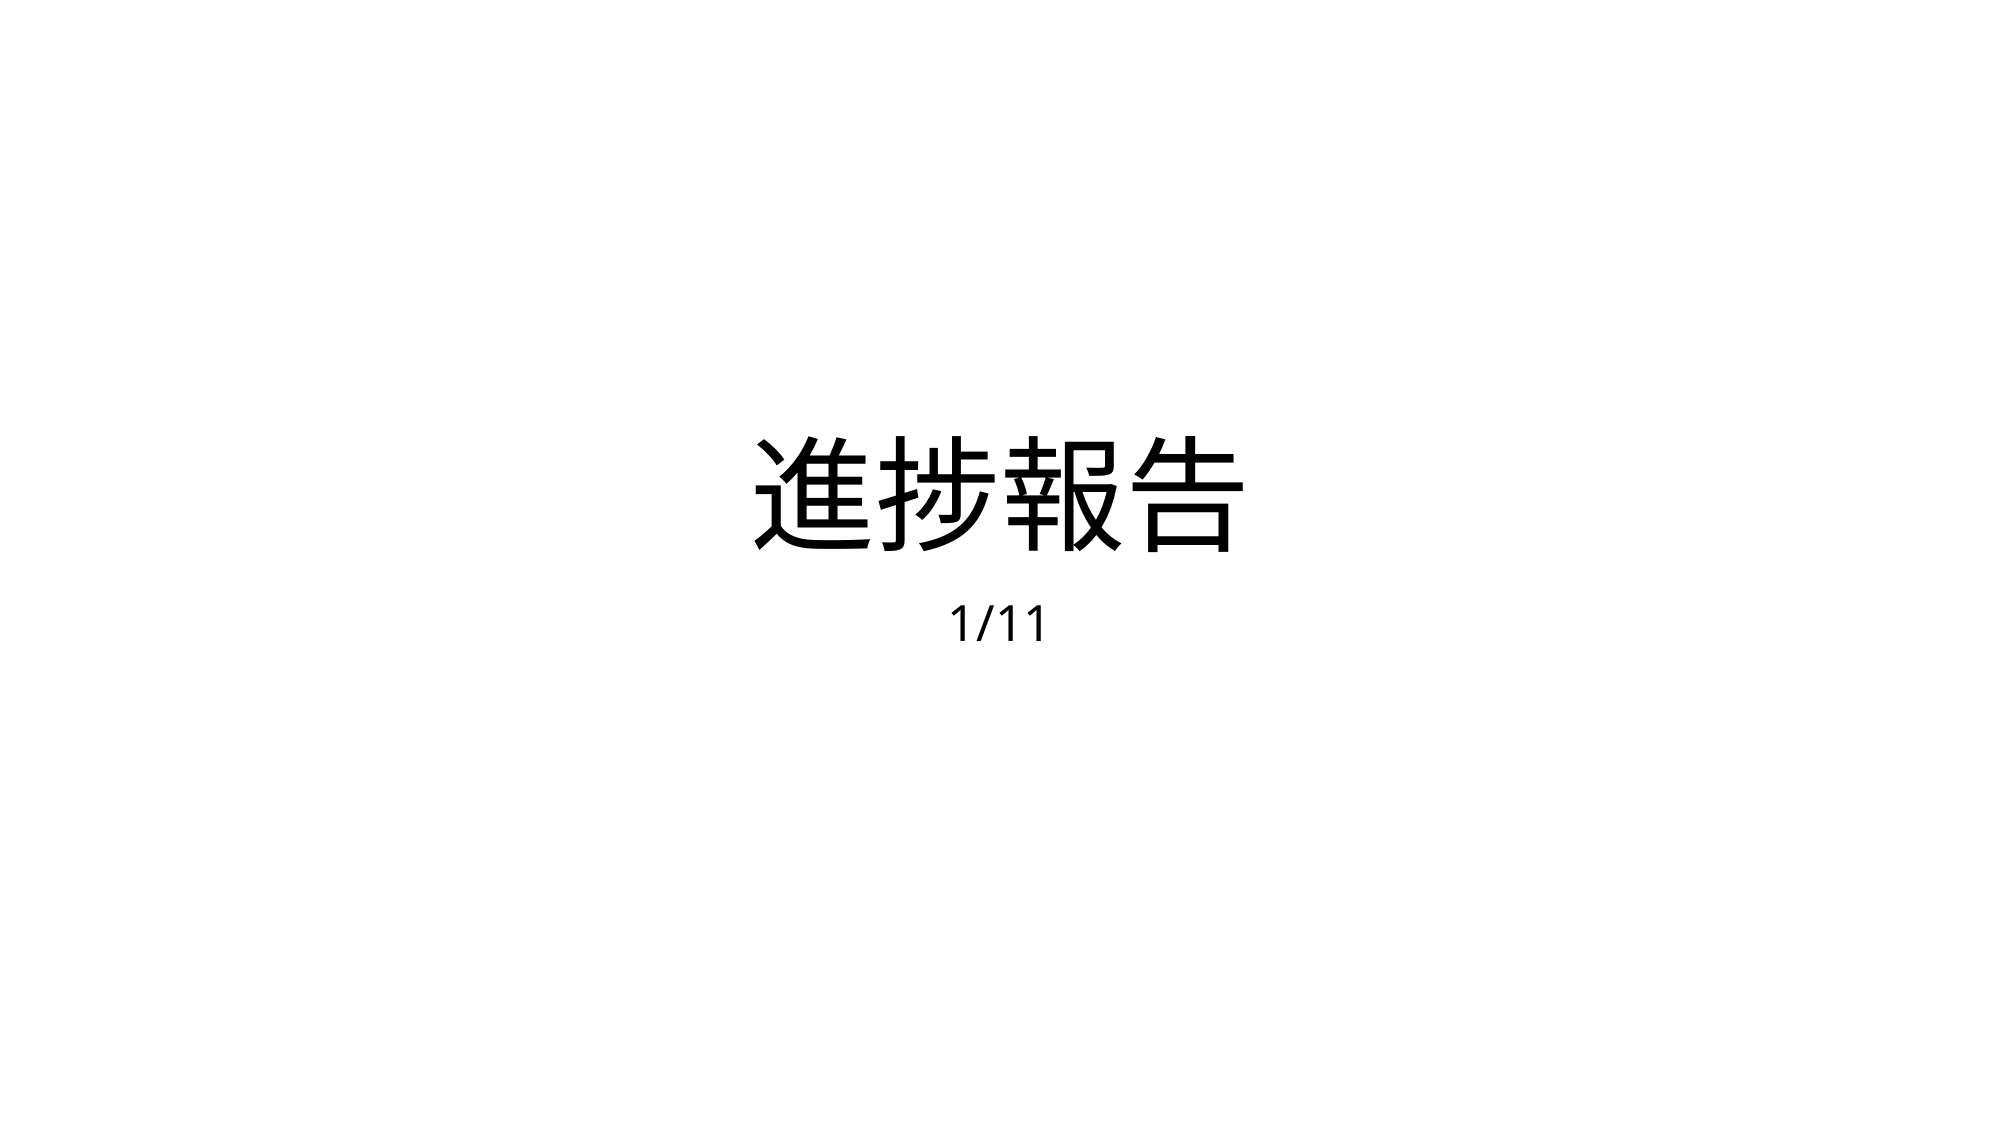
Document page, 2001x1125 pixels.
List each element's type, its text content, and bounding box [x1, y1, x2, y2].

subtitle 1/11 [249, 590, 1750, 863]
title 進捗報告 [249, 184, 1750, 576]
